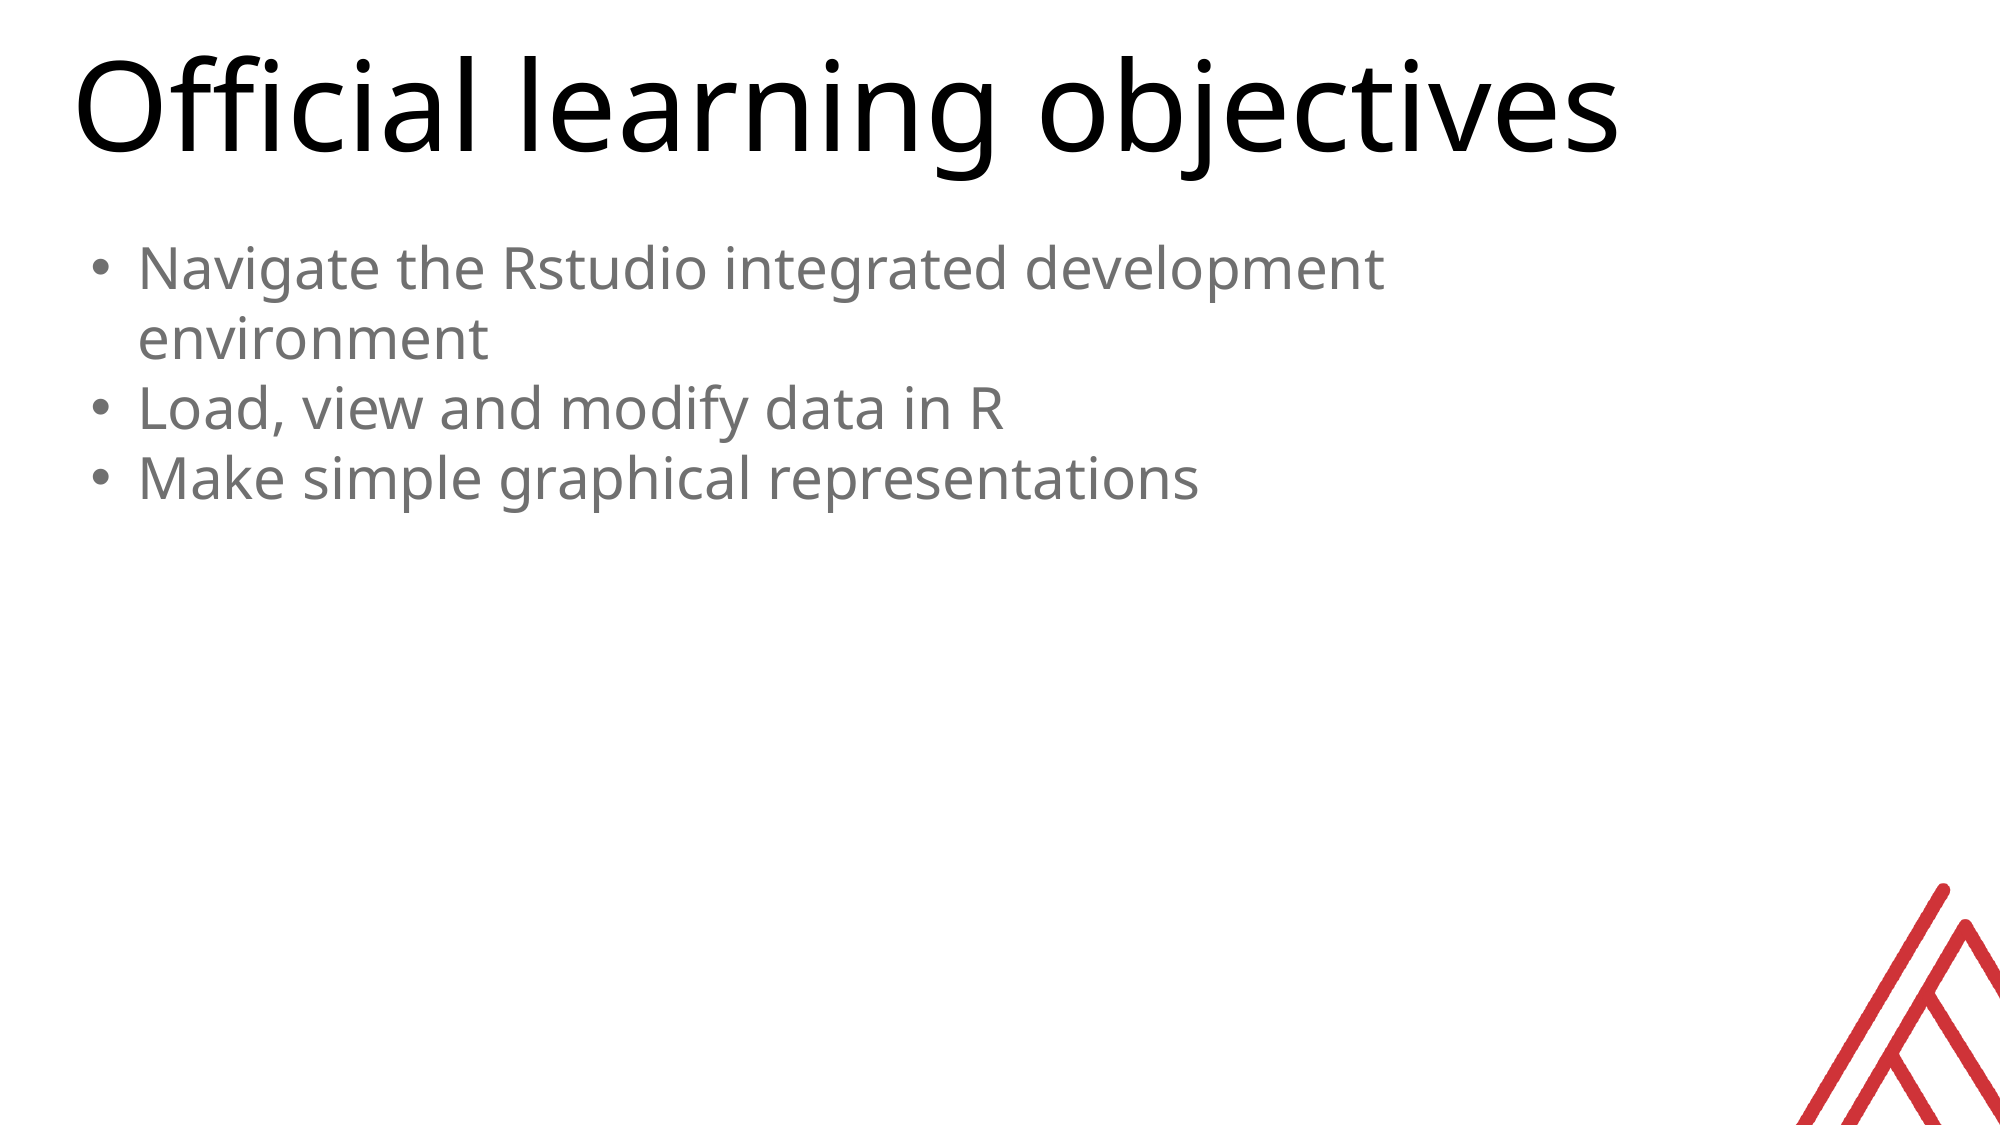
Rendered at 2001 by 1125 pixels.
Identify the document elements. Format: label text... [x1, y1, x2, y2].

text_box Official learning objectives [56, 18, 1665, 184]
text_box Navigate the Rstudio integrated development environment Load, view and modify data in R Make simple graphical representations [75, 224, 1650, 589]
picture [1787, 880, 2000, 1125]
